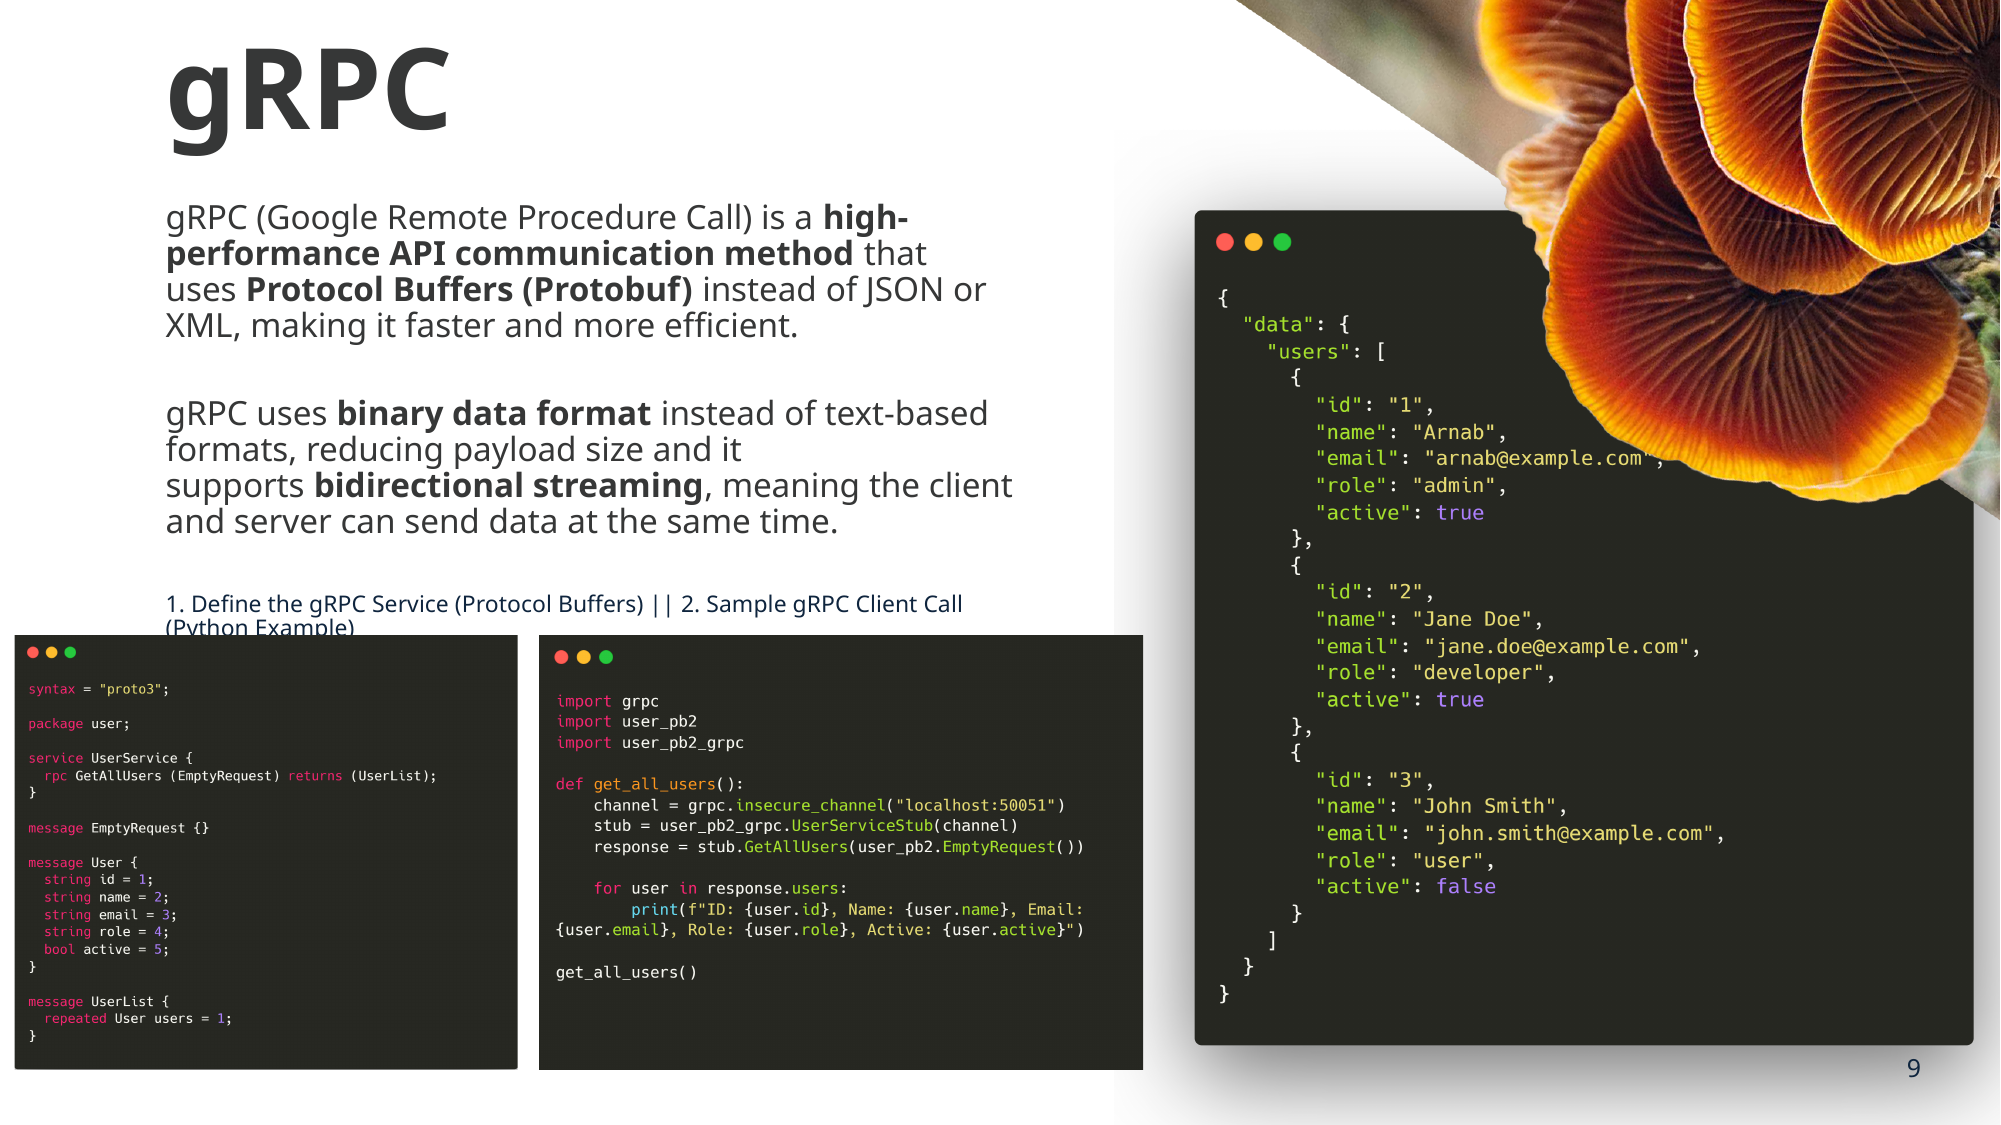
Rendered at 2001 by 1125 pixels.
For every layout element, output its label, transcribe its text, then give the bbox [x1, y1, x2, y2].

picture [539, 0, 2000, 1125]
picture [14, 635, 518, 1070]
title gRPC [150, 0, 1060, 162]
list gRPC (Google Remote Procedure Call) is a high-performance API communication method that uses Protocol Buffers (Protobuf) instead of JSON or XML, making it faster and more efficient. gRPC uses binary data format instead of text-based formats, reducing payload size and it supports bidirectional streaming, meaning the client and server can send data at the same time. 1. Define the gRPC Service (Protocol Buffers) || 2. Sample gRPC Client Call (Python Example) [150, 193, 1060, 628]
